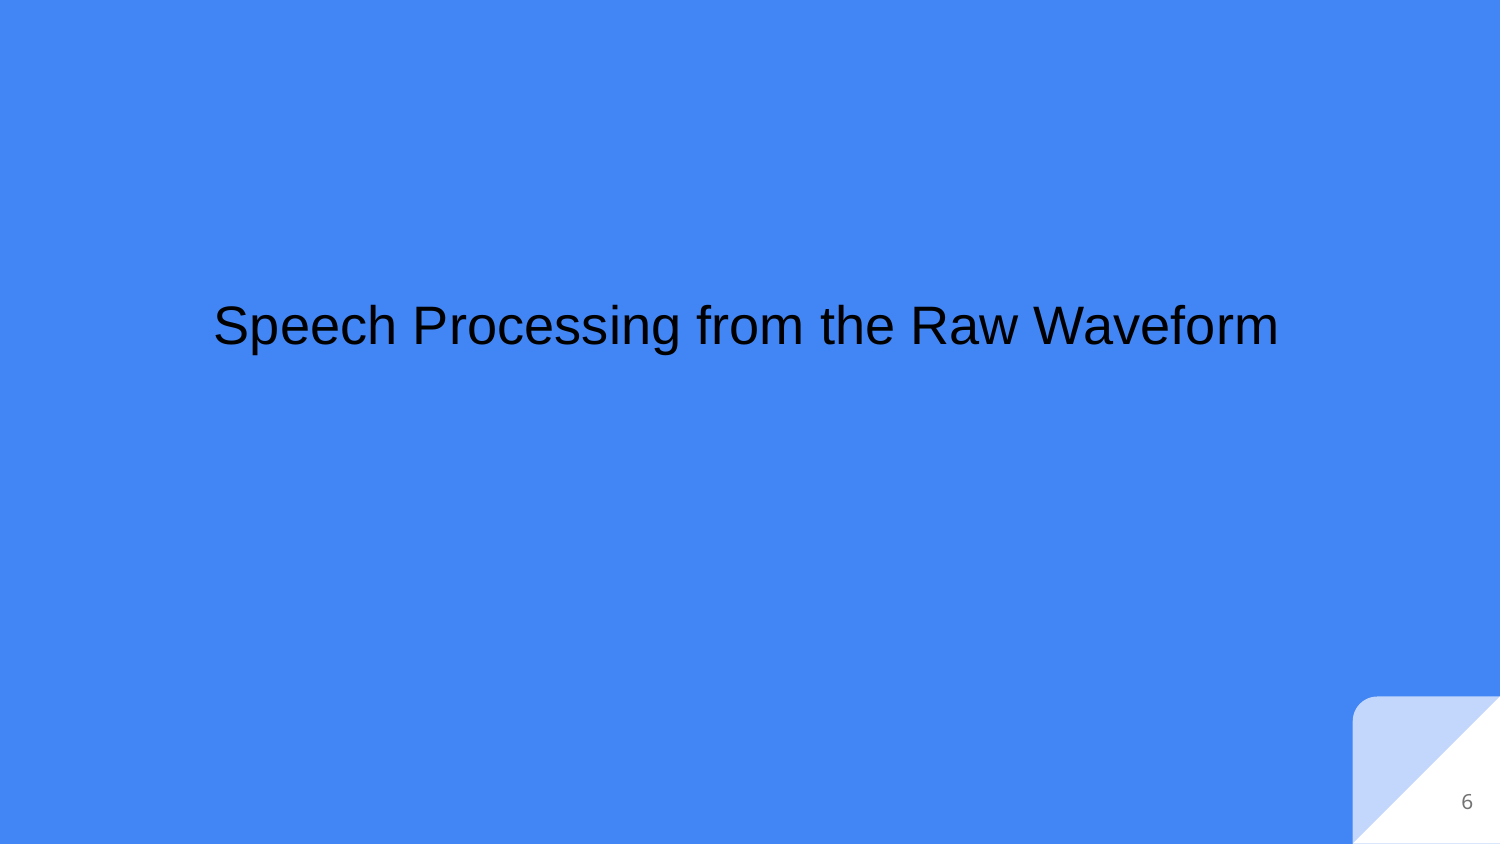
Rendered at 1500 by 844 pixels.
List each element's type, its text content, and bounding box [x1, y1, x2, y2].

slide_number ‹#› [1398, 770, 1489, 835]
text_box Speech Processing from the Raw Waveform [198, 275, 1344, 436]
